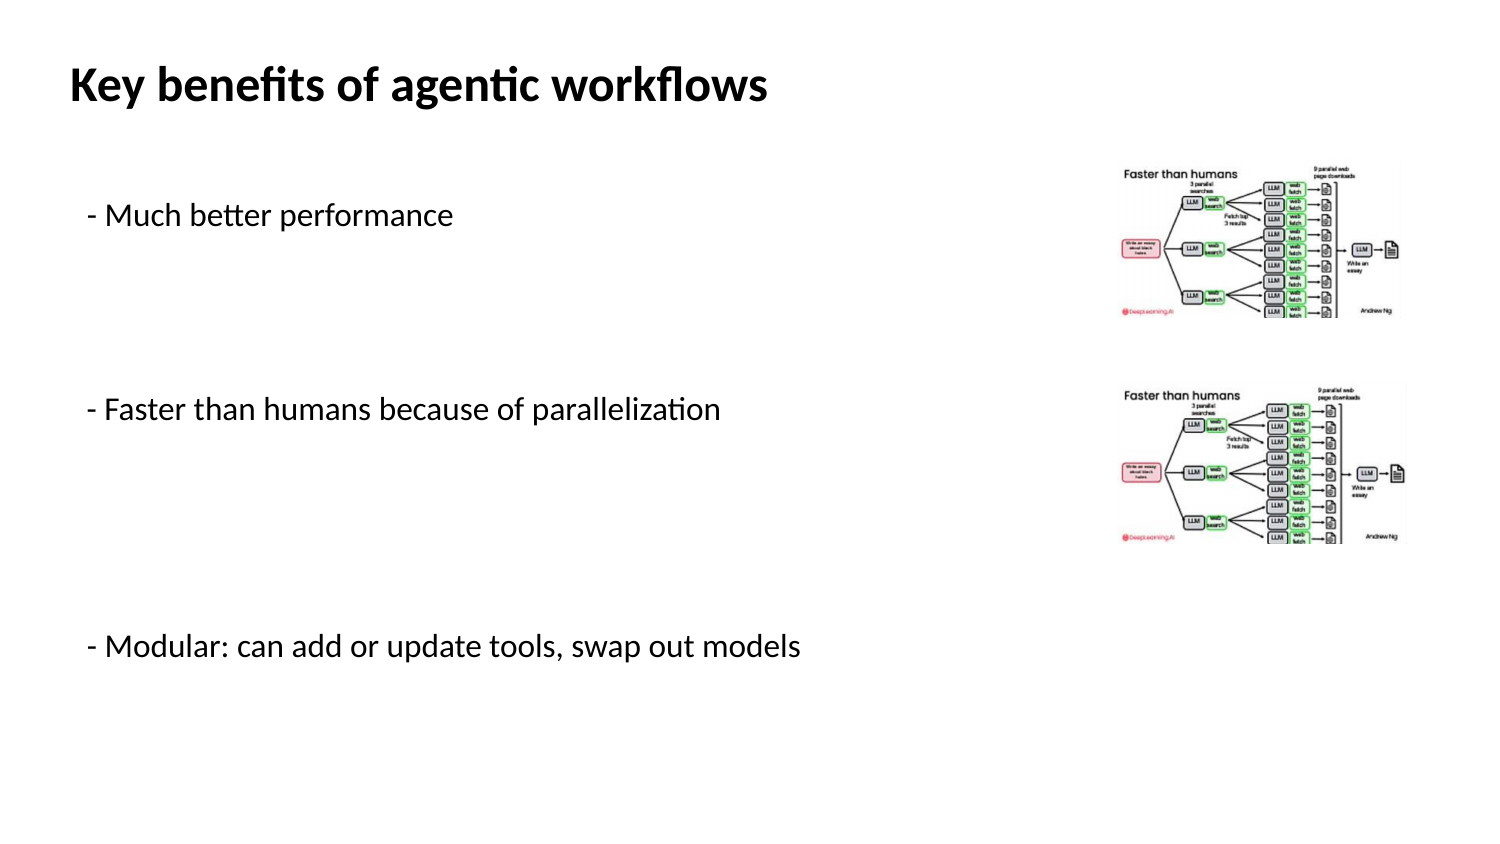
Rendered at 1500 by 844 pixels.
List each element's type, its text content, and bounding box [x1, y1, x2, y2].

picture [1116, 379, 1408, 545]
text_box - Modular: can add or update tools, swap out models [72, 616, 1093, 672]
text_box Key benefits of agentic workflows [55, 43, 1030, 119]
picture [1116, 159, 1402, 318]
text_box - Faster than humans because of parallelization [71, 380, 841, 435]
text_box - Much better performance [72, 185, 703, 241]
